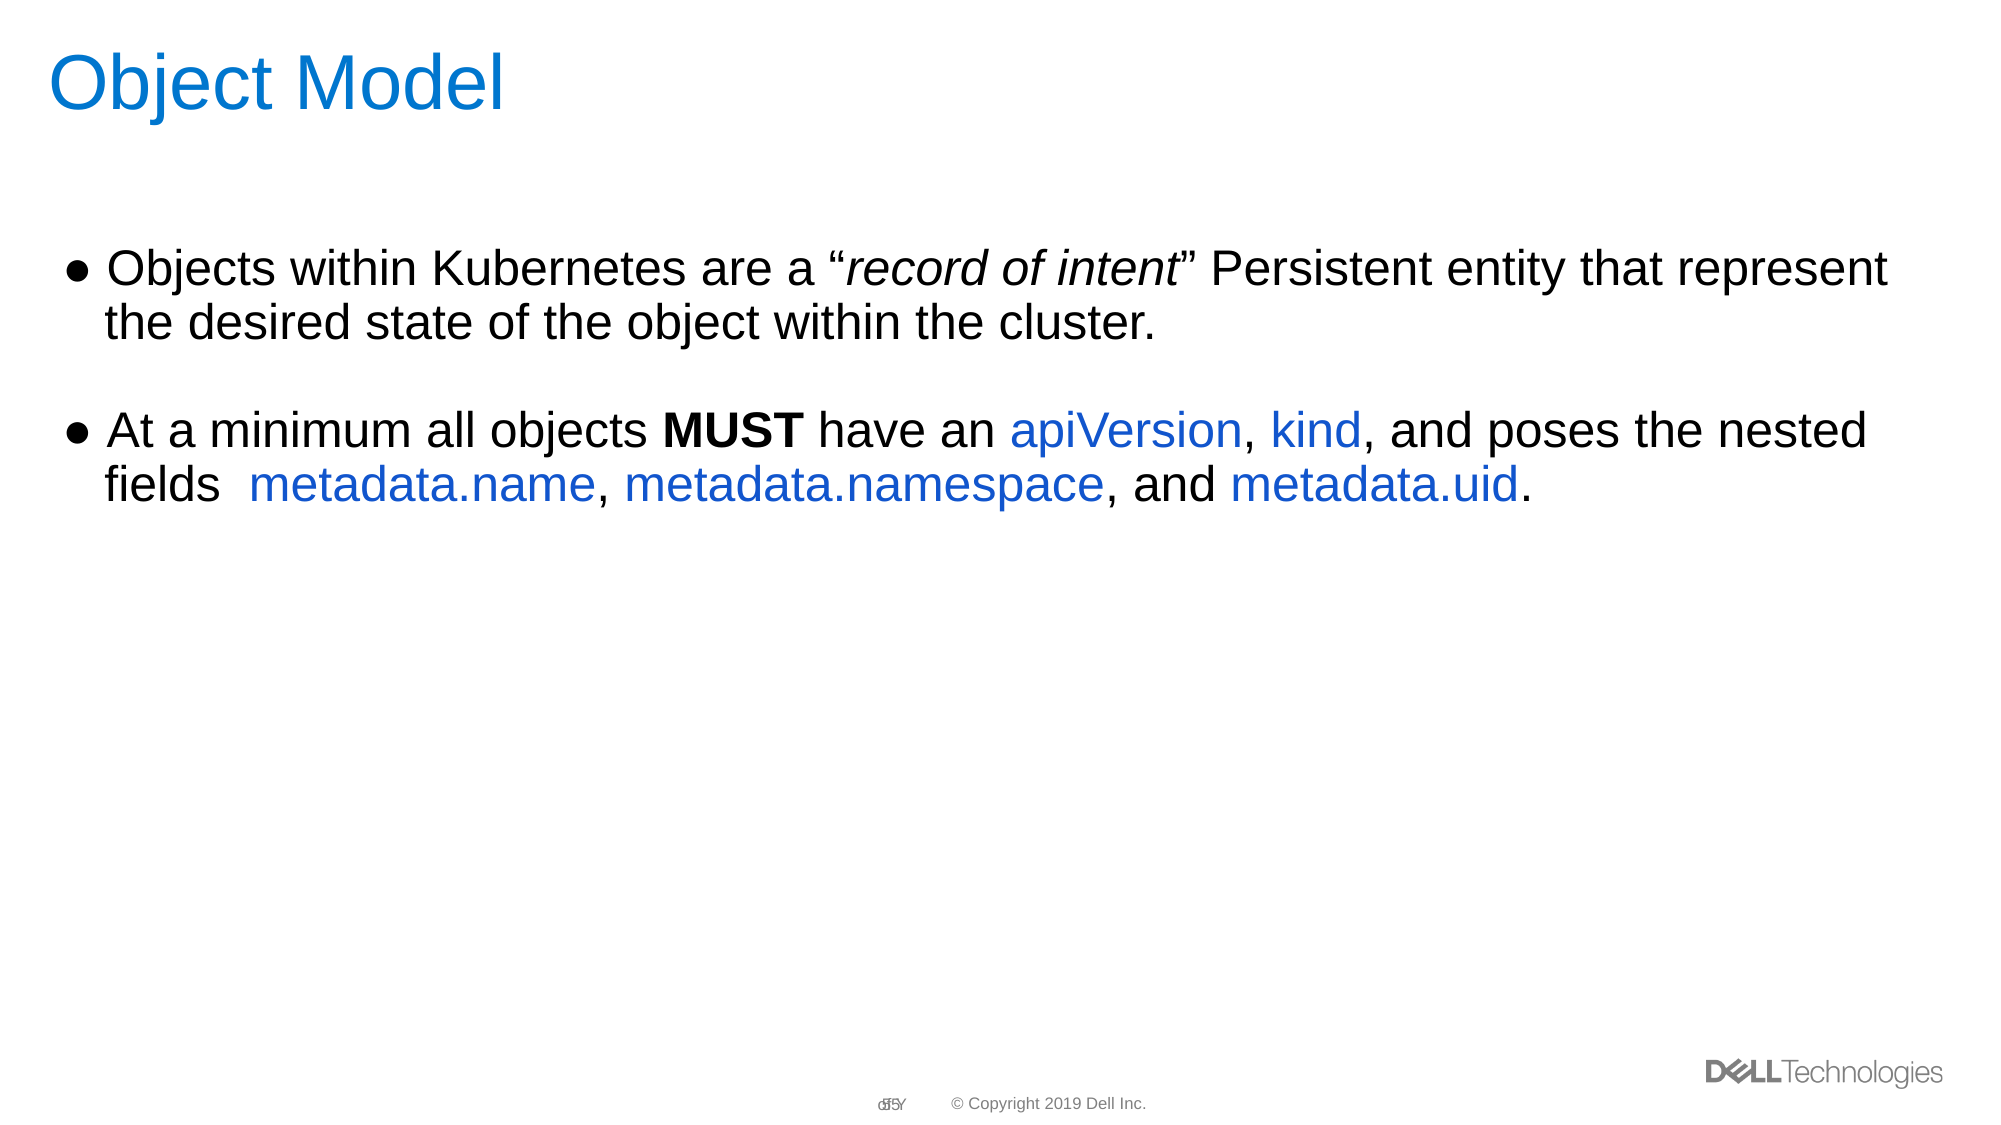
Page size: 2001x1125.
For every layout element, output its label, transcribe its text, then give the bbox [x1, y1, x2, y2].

title Object Model [48, 42, 1924, 231]
picture [1706, 1058, 1943, 1089]
text_box ● Objects within Kubernetes are a “record of intent” Persistent entity that represent the desired state of the object within the cluster. ● At a minimum all objects MUST have an apiVersion, kind, and poses the nested fields metadata.name, metadata.namespace, and metadata.uid. [62, 242, 1938, 513]
